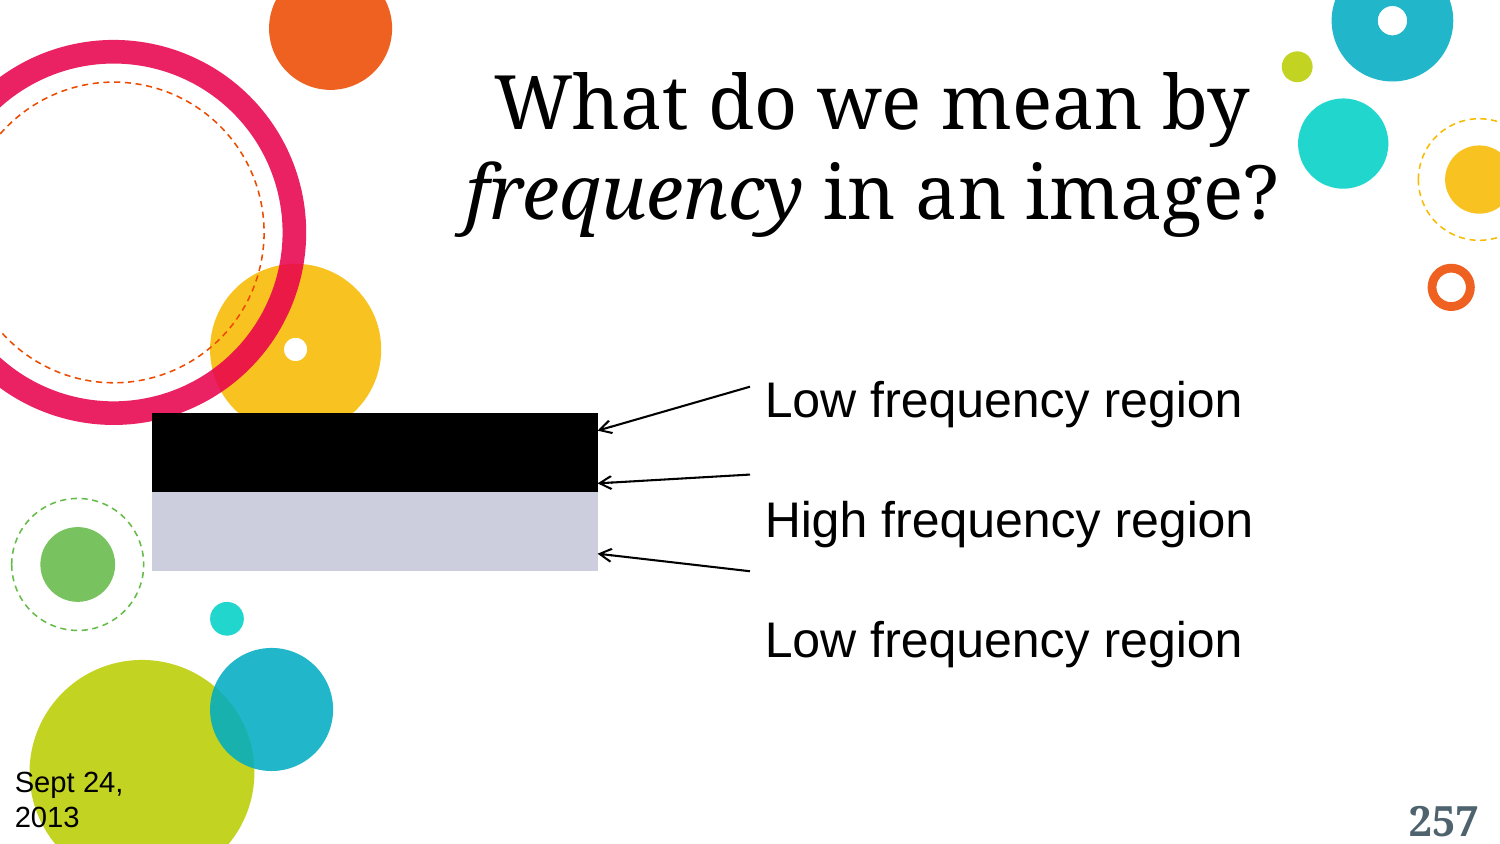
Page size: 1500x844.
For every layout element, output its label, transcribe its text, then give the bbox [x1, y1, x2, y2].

table_cell [152, 492, 592, 571]
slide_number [0, 755, 200, 815]
slide_number 257 [1387, 779, 1494, 844]
text_box What do we mean by frequency in an image? [312, 70, 1432, 220]
table_header [152, 413, 592, 492]
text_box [597, 360, 1278, 740]
